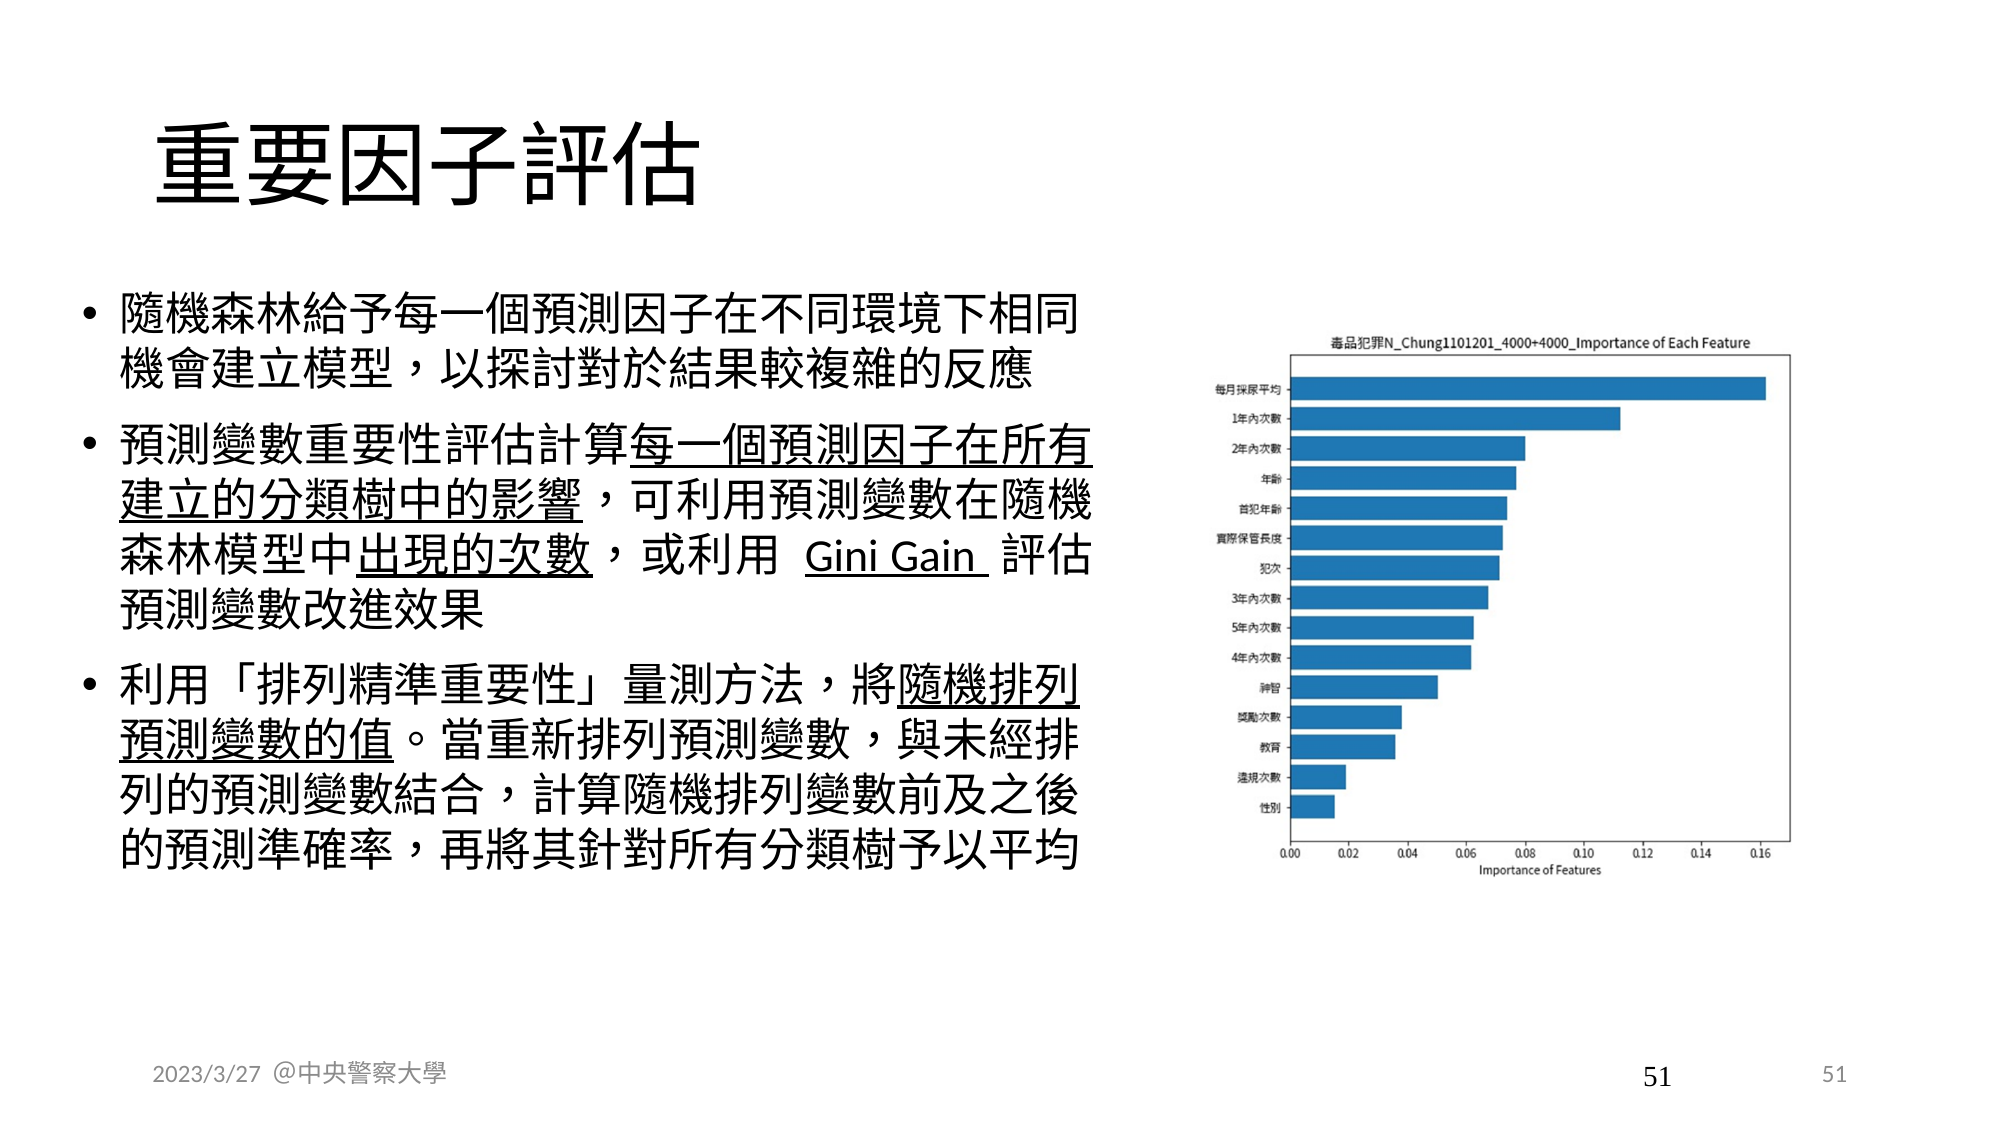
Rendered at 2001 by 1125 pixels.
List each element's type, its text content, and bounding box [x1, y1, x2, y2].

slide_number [137, 1042, 588, 1103]
picture [1209, 277, 1854, 922]
slide_number 51 [1412, 1042, 1863, 1103]
text_box 51 [1374, 1037, 1688, 1113]
title 重要因子評估 [137, 59, 1863, 278]
list 隨機森林給予每一個預測因子在不同環境下相同機會建立模型，以探討對於結果較複雜的反應 預測變數重要性評估計算每一個預測因子在所有建立的分類樹中的影響，可利用預測變數在隨機森林模型中出現的次數，或利用 Gini Gain 評估預測變數改進效果 利用「排列精準重要性」量測方法，將隨機排列預測變數的值。當重新排列預測變數，與未經排列的預測變數結合，計算隨機排列變數前及之後的預測準確率，再將其針對所有分類樹予以平均 [66, 277, 1109, 966]
